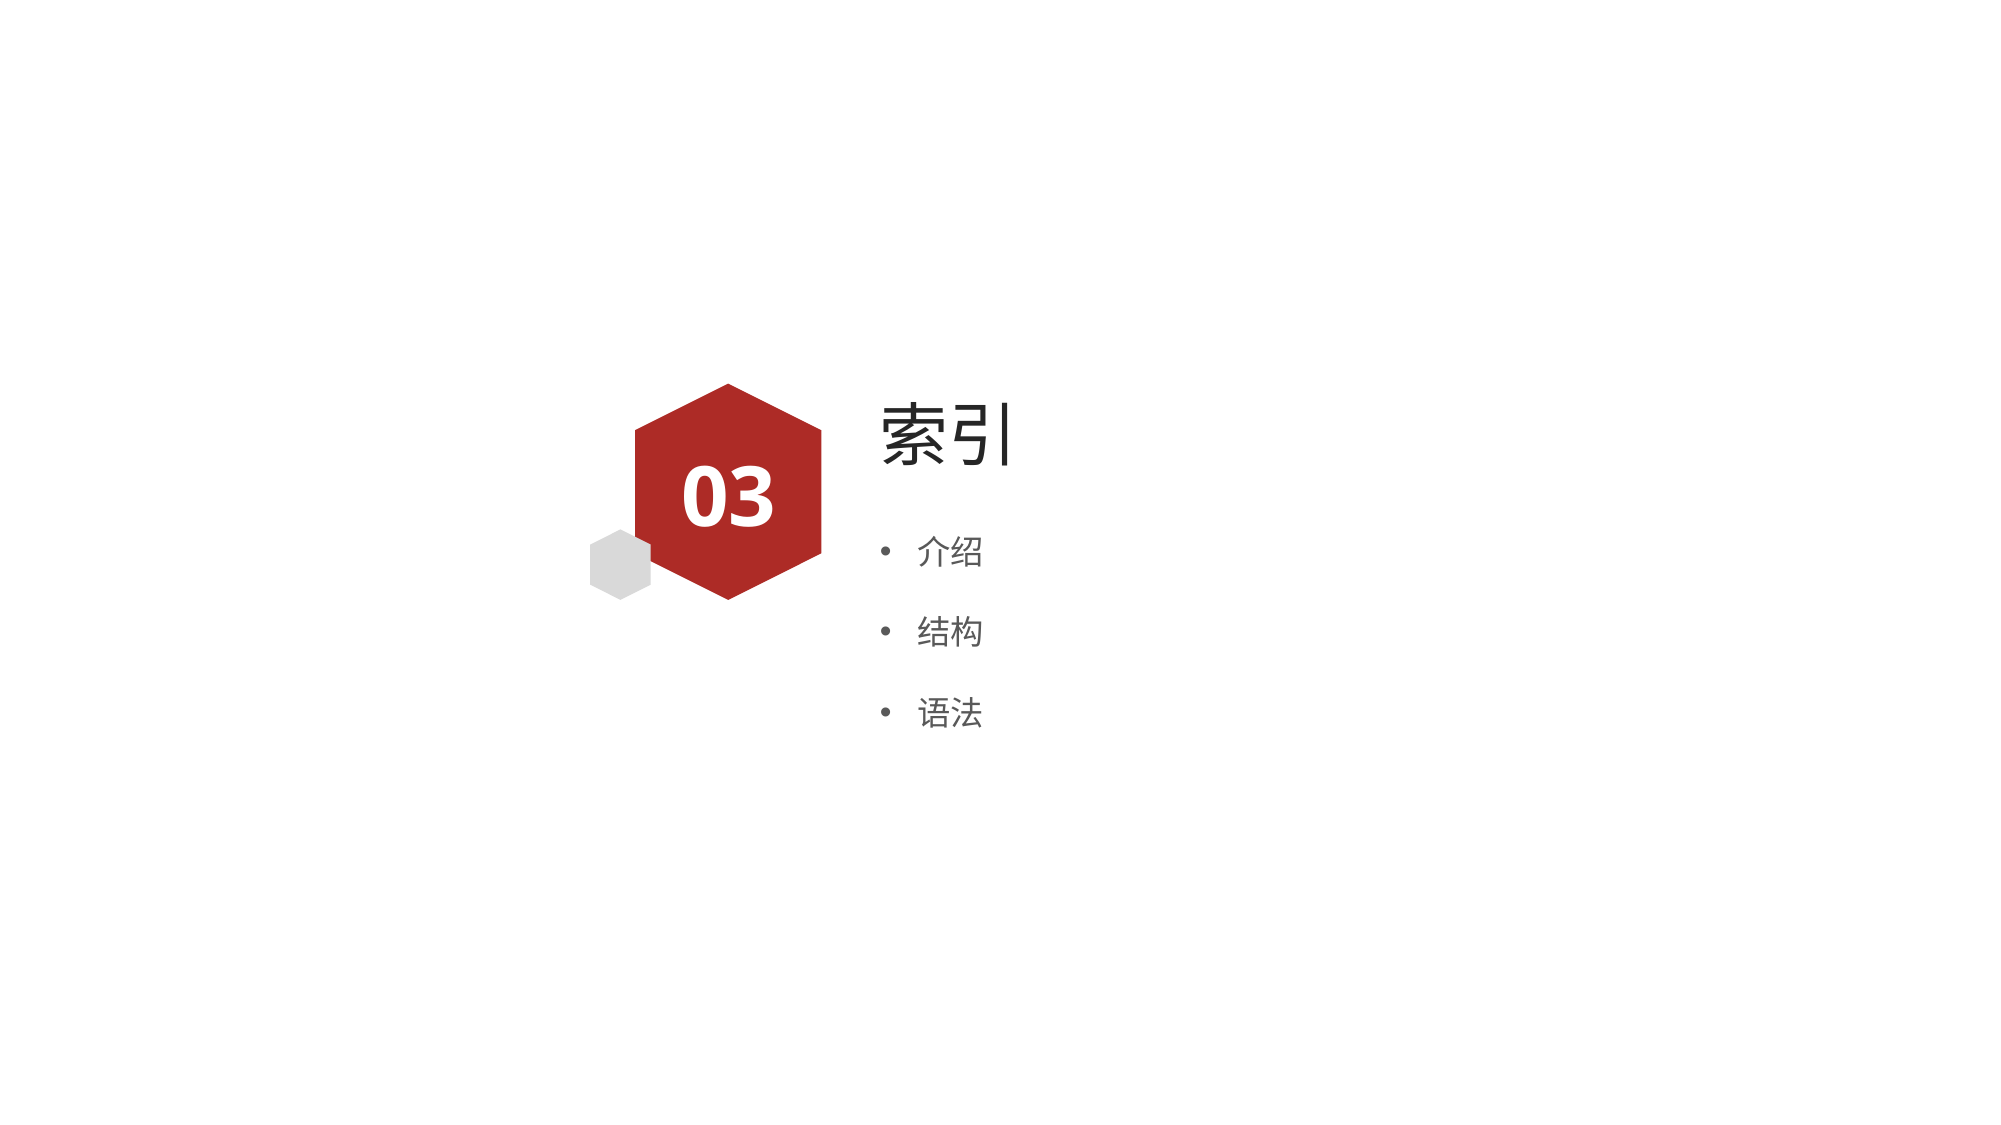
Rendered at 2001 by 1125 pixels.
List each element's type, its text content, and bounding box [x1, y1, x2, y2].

list 03 [636, 404, 822, 594]
list 介绍 结构 语法 [864, 503, 1345, 748]
title 索引 [864, 393, 1969, 484]
